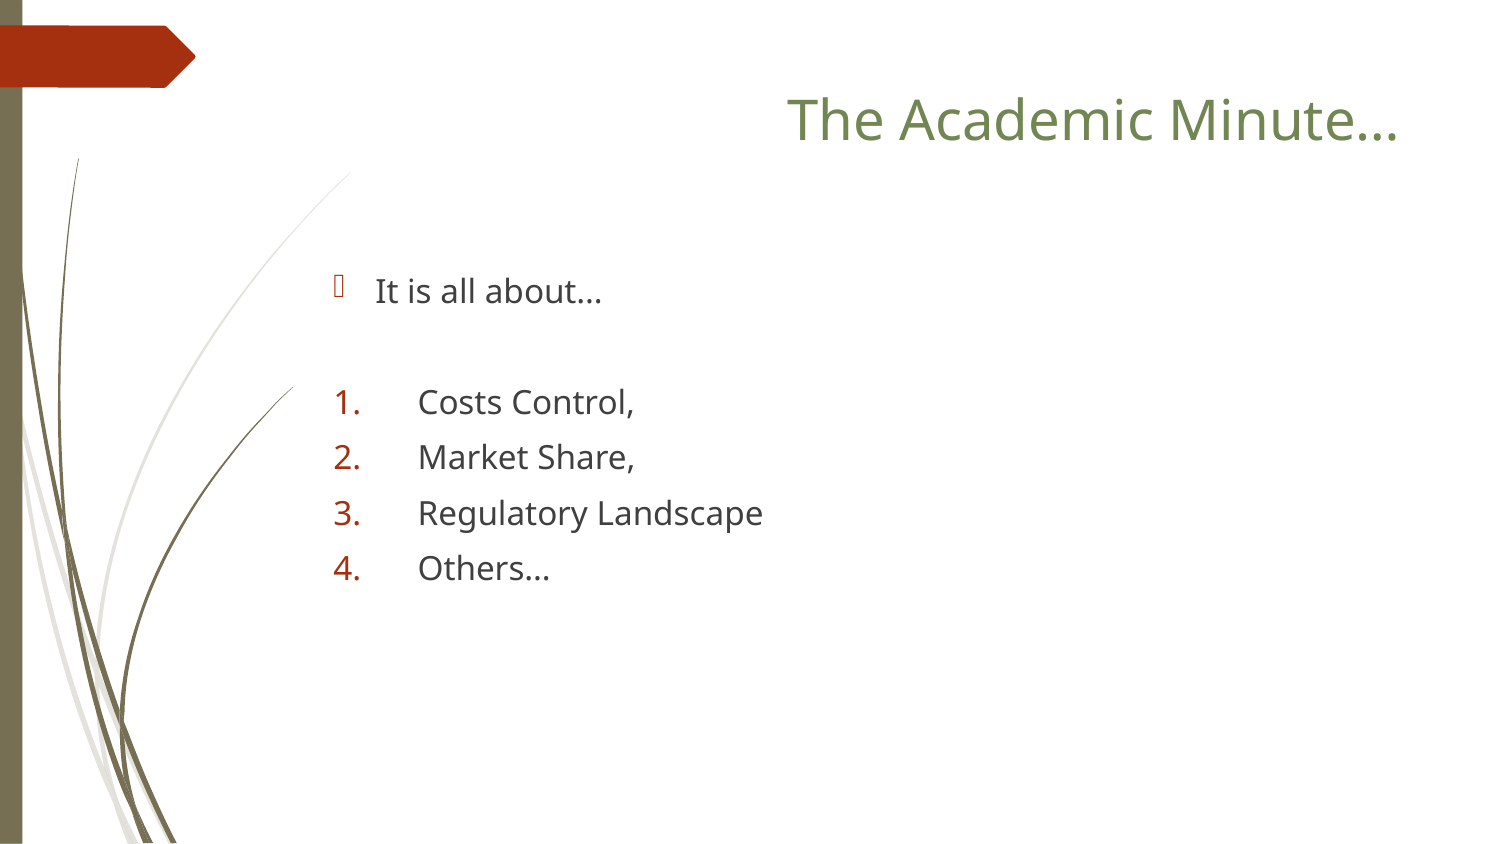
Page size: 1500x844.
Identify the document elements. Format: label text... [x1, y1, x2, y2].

text_box The Academic Minute… [319, 76, 1416, 235]
text_box It is all about… Costs Control, Market Share, Regulatory Landscape Others… [318, 262, 1416, 728]
